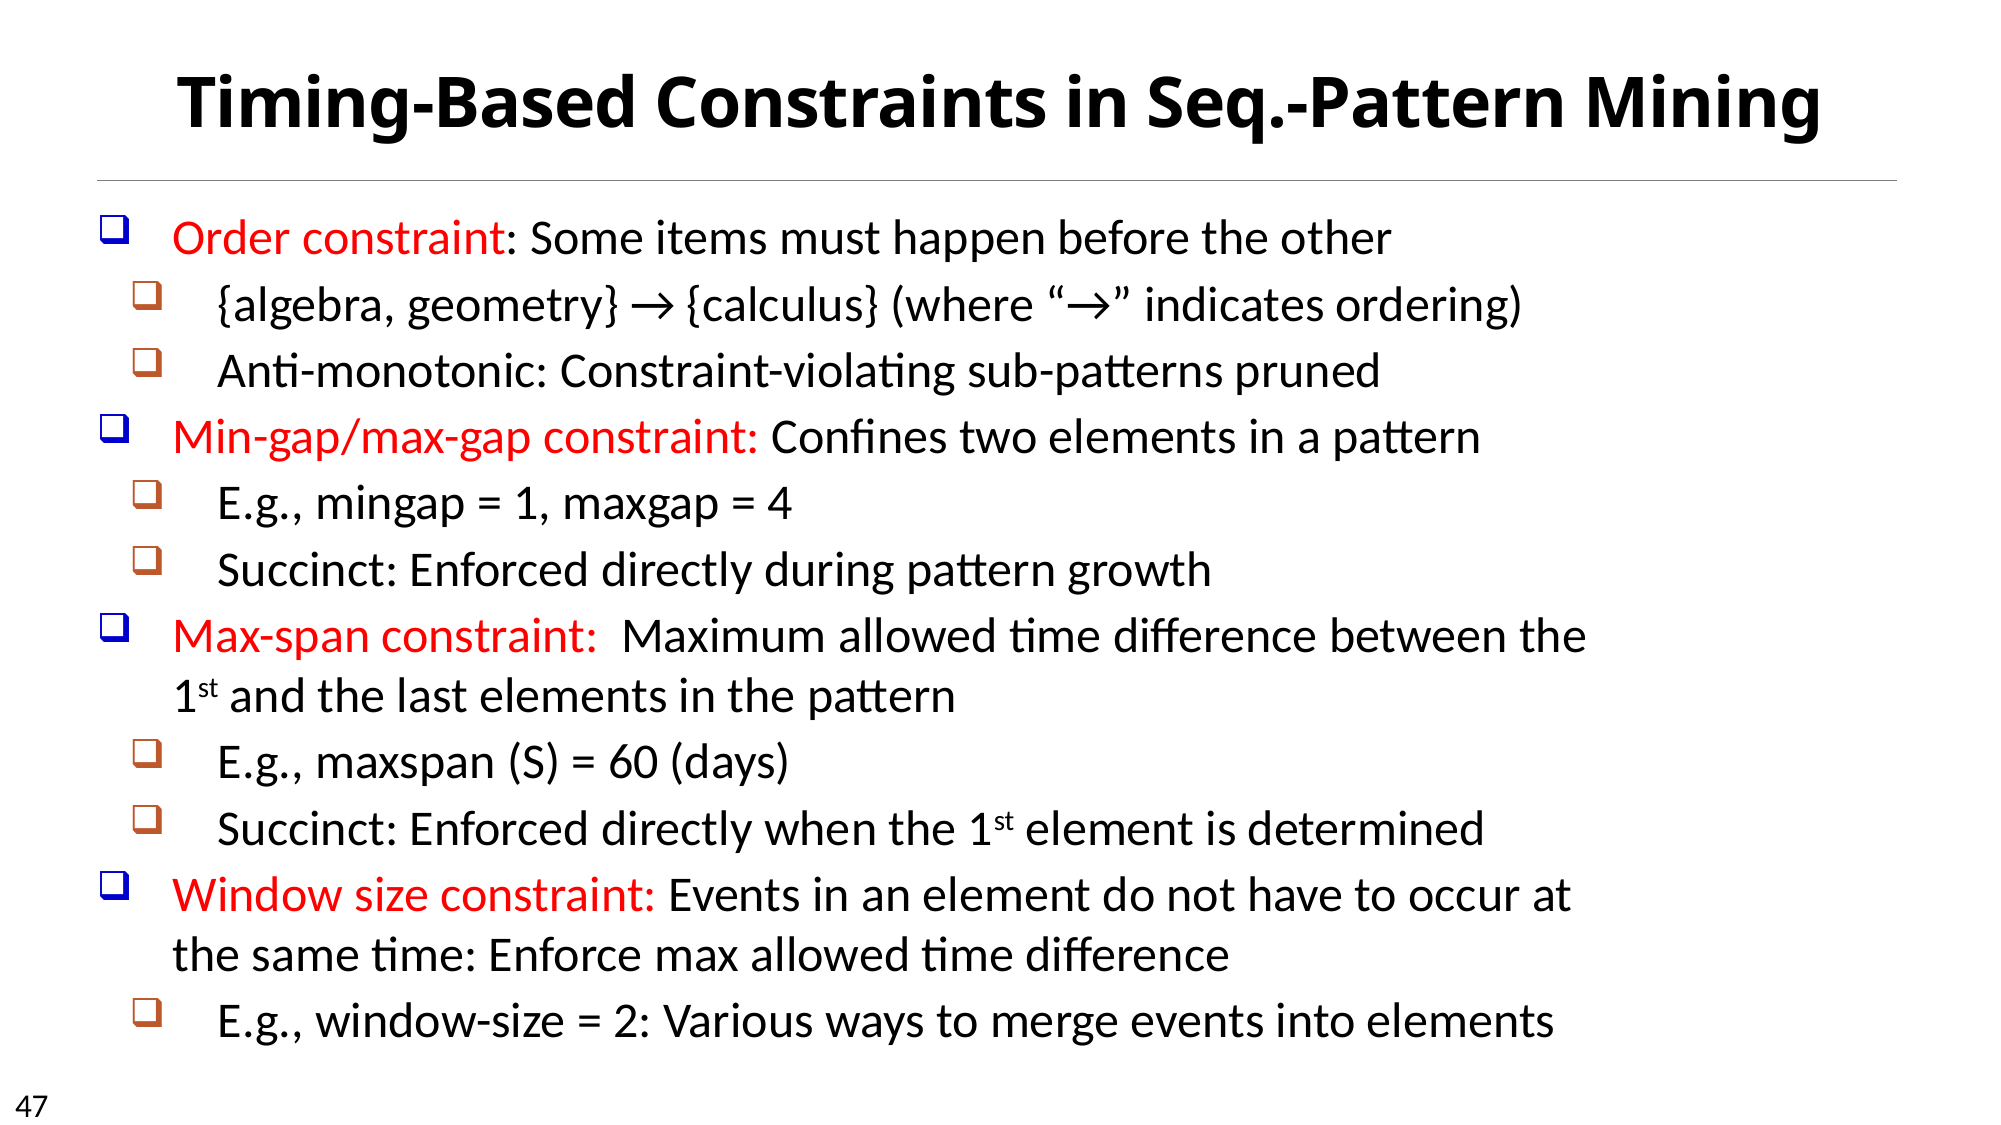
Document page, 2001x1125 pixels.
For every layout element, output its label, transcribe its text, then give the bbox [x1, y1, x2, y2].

title Timing-Based Constraints in Seq.-Pattern Mining [0, 37, 2000, 175]
list Order constraint: Some items must happen before the other {algebra, geometry} → {calculus} (where “→” indicates ordering) Anti-monotonic: Constraint-violating sub-patterns pruned Min-gap/max-gap constraint: Confines two elements in a pattern E.g., mingap = 1, maxgap = 4 Succinct: Enforced directly during pattern growth Max-span constraint: Maximum allowed time difference between the 1st and the last elements in the pattern E.g., maxspan (S) = 60 (days) Succinct: Enforced directly when the 1st element is determined Window size constraint: Events in an element do not have to occur at the same time: Enforce max allowed time difference E.g., window-size = 2: Various ways to merge events into elements [81, 197, 1625, 1060]
